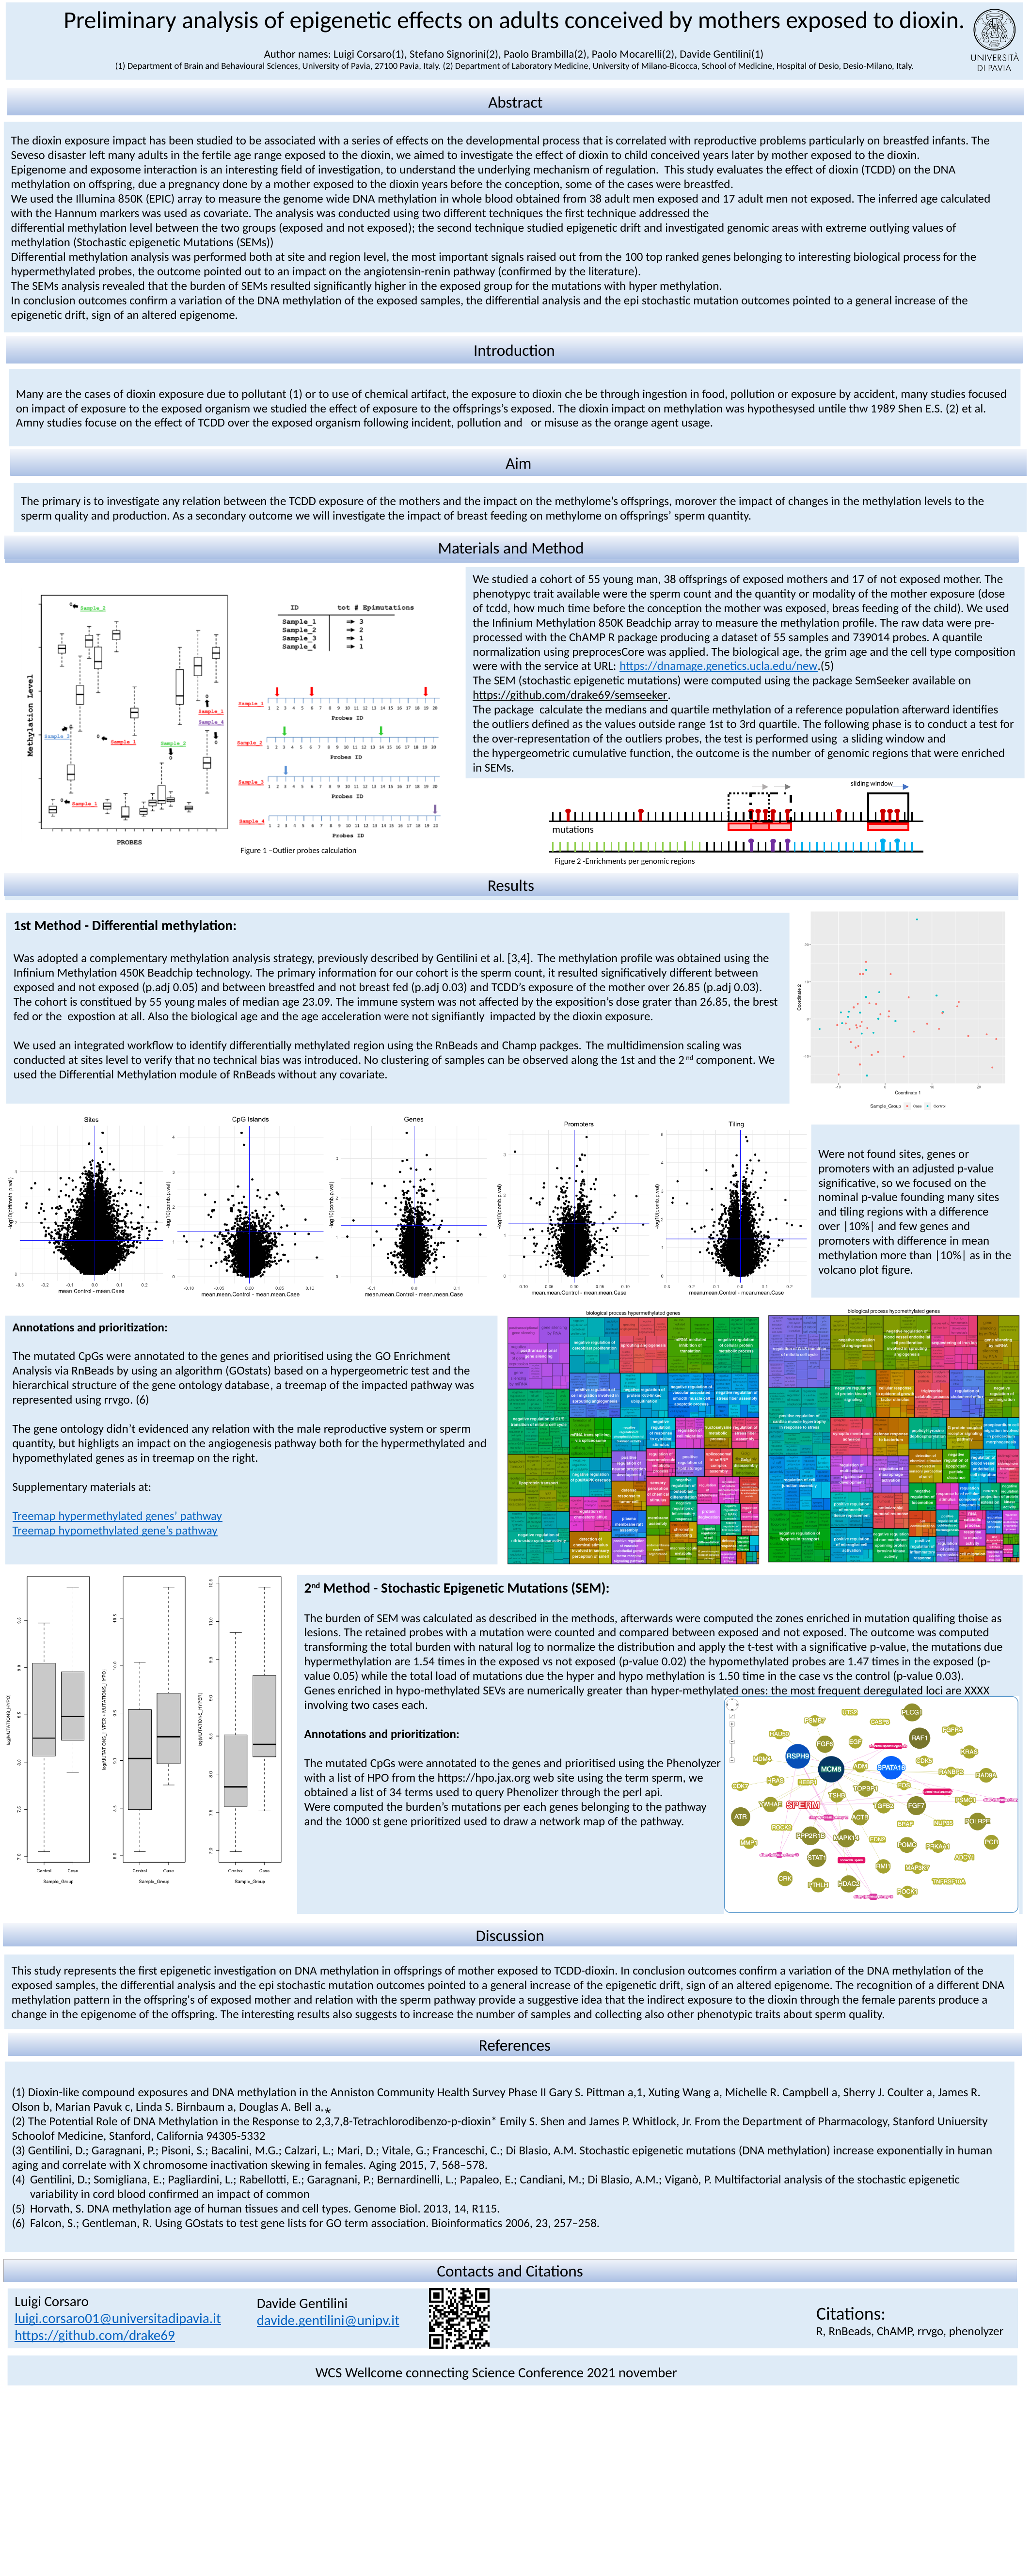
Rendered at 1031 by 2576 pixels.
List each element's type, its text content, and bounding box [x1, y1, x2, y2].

text_box (1) Dioxin-like compound exposures and DNA methylation in the Anniston Community Health Survey Phase II Gary S. Pittman a,1, Xuting Wang a, Michelle R. Campbell a, Sherry J. Coulter a, James R. Olson b, Marian Pavuk c, Linda S. Birnbaum a, Douglas A. Bell a,⁎ (2) The Potential Role of DNA Methylation in the Response to 2,3,7,8-Tetrachlorodibenzo-p-dioxin* Emily S. Shen and James P. Whitlock, Jr. From the Department of Pharmacology, Stanford Uniuersity Schoolof Medicine, Stanford, California 94305-5332 (3) Gentilini, D.; Garagnani, P.; Pisoni, S.; Bacalini, M.G.; Calzari, L.; Mari, D.; Vitale, G.; Franceschi, C.; Di Blasio, A.M. Stochastic epigenetic mutations (DNA methylation) increase exponentially in human aging and correlate with X chromosome inactivation skewing in females. Aging 2015, 7, 568–578. Gentilini, D.; Somigliana, E.; Pagliardini, L.; Rabellotti, E.; Garagnani, P.; Bernardinelli, L.; Papaleo, E.; Candiani, M.; Di Blasio, A.M.; Viganò, P. Multifactorial analysis of the stochastic epigenetic variability in cord blood confirmed an impact of common Horvath, S. DNA methylation age of human tissues and cell types. Genome Biol. 2013, 14, R115. Falcon, S.; Gentleman, R. Using GOstats to test gene lists for GO term association. Bioinformatics 2006, 23, 257–258. [4, 2061, 1015, 2253]
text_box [4, 536, 1019, 563]
text_box Luigi Corsaro luigi.corsaro01@universitadipavia.it https://github.com/drake69 [7, 2288, 229, 2347]
text_box 2nd Method - Stochastic Epigenetic Mutations (SEM): The burden of SEM was calculated as described in the methods, afterwards were computed the zones enriched in mutation qualifing thoise as lesions. The retained probes with a mutation were counted and compared between exposed and not exposed. The outcome was computed transforming the total burden with natural log to normalize the distribution and apply the t-test with a significative p-value, the mutations due hypermethylation are 1.54 times in the exposed vs not exposed (p-value 0.02) the hypomethylated probes are 1.47 times in the exposed (p- value 0.05) while the total load of mutations due the hyper and hypo methylation is 1.50 time in the case vs the control (p-value 0.03). Genes enriched in hypo-methylated SEVs are numerically greater than hyper-methylated ones: the most frequent deregulated loci are XXXX involving two cases each. Annotations and prioritization: The mutated CpGs were annotated to the genes and prioritised using the Phenolyzer with a list of HPO from the https://hpo.jax.org web site using the term sperm, we obtained a list of 34 terms used to query Phenolizer through the perl api. Were computed the burden’s mutations per each genes belonging to the pathway and the 1000 st gene prioritized used to draw a network map of the pathway. [297, 1575, 1023, 1914]
text_box [7, 2288, 429, 2349]
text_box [5, 1113, 809, 1298]
text_box [7, 2355, 1018, 2386]
picture [794, 901, 1007, 1114]
picture [970, 9, 1021, 74]
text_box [4, 873, 1019, 901]
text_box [543, 775, 930, 870]
text_box Introduction [5, 336, 1023, 363]
text_box This study represents the first epigenetic investigation on DNA methylation in offsprings of mother exposed to TCDD-dioxin. In conclusion outcomes confirm a variation of the DNA methylation of the exposed samples, the differential analysis and the epi stochastic mutation outcomes pointed to a general increase of the epigenetic drift, sign of an altered epigenome. The recognition of a different DNA methylation pattern in the offspring's of exposed mother and relation with the sperm pathway provide a suggestive idea that the indirect exposure to the dioxin through the female parents produce a change in the epigenome of the offspring. The interesting results also suggests to increase the number of samples and collecting also other phenotypic traits about sperm quality. [4, 1954, 1015, 2029]
picture [5, 1554, 292, 1890]
text_box References [7, 2032, 1022, 2056]
text_box 1st Method - Differential methylation: Was adopted a complementary methylation analysis strategy, previously described by Gentilini et al. [3,4]. The methylation profile was obtained using the Infinium Methylation 450K Beadchip technology. The primary information for our cohort is the sperm count, it resulted significatively different between exposed and not exposed (p.adj 0.05) and between breastfed and not breast fed (p.adj 0.03) and TCDD’s exposure of the mother over 26.85 (p.adj 0.03). The cohort is constitued by 55 young males of median age 23.09. The immune system was not affected by the exposition’s dose grater than 26.85, the brest fed or the expostion at all. Also the biological age and the age acceleration were not signifiantly impacted by the dioxin exposure. We used an integrated workflow to identify differentially methylated region using the RnBeads and Champ packges. The multidimension scaling was conducted at sites level to verify that no technical bias was introduced. No clustering of samples can be observed along the 1st and the 2nd component. We used the Differential Methylation module of RnBeads without any covariate. [6, 912, 790, 1104]
text_box Preliminary analysis of epigenetic effects on adults conceived by mothers exposed to dioxin. Author names: Luigi Corsaro(1), Stefano Signorini(2), Paolo Brambilla(2), Paolo Mocarelli(2), Davide Gentilini(1) (1) Department of Brain and Behavioural Sciences, University of Pavia, 27100 Pavia, Italy. (2) Department of Laboratory Medicine, University of Milano-Bicocca, School of Medicine, Hospital of Desio, Desio-Milano, Italy. [5, 2, 1023, 80]
text_box The dioxin exposure impact has been studied to be associated with a series of effects on the developmental process that is correlated with reproductive problems particularly on breastfed infants. The Seveso disaster left many adults in the fertile age range exposed to the dioxin, we aimed to investigate the effect of dioxin to child conceived years later by mother exposed to the dioxin. Epigenome and exposome interaction is an interesting field of investigation, to understand the underlying mechanism of regulation. This study evaluates the effect of dioxin (TCDD) on the DNA methylation on offspring, due a pregnancy done by a mother exposed to the dioxin years before the conception, some of the cases were breastfed. We used the Illumina 850K (EPIC) array to measure the genome wide DNA methylation in whole blood obtained from 38 adult men exposed and 17 adult men not exposed. The inferred age calculated with the Hannum markers was used as covariate. The analysis was conducted using two different techniques the first technique addressed the differential methylation level between the two groups (exposed and not exposed); the second technique studied epigenetic drift and investigated genomic areas with extreme outlying values of methylation (Stochastic epigenetic Mutations (SEMs)) Differential methylation analysis was performed both at site and region level, the most important signals raised out from the 100 top ranked genes belonging to interesting biological process for the hypermethylated probes, the outcome pointed out to an impact on the angiotensin-renin pathway (confirmed by the literature). The SEMs analysis revealed that the burden of SEMs resulted significantly higher in the exposed group for the mutations with hyper methylation. In conclusion outcomes confirm a variation of the DNA methylation of the exposed samples, the differential analysis and the epi stochastic mutation outcomes pointed to a general increase of the epigenetic drift, sign of an altered epigenome. [3, 121, 1022, 333]
text_box Citations: R, RnBeads, ChAMP, rrvgo, phenolyzer [809, 2298, 1030, 2341]
text_box Aim [10, 448, 1027, 476]
picture [503, 1304, 1024, 1566]
text_box The primary is to investigate any relation between the TCDD exposure of the mothers and the impact on the methylome’s offsprings, morover the impact of changes in the methylation levels to the sperm quality and production. As a secondary outcome we will investigate the impact of breast feeding on methylome on offsprings’ sperm quantity. [13, 482, 1027, 533]
text_box Contacts and Citations [3, 2259, 1017, 2282]
text_box WCS Wellcome connecting Science Conference 2021 november [308, 2360, 685, 2384]
text_box Discussion [3, 1923, 1017, 1947]
picture [7, 567, 469, 869]
text_box We studied a cohort of 55 young man, 38 offsprings of exposed mothers and 17 of not exposed mother. The phenotypyc trait available were the sperm count and the quantity or modality of the mother exposure (dose of tcdd, how much time before the conception the mother was exposed, breas feeding of the child). We used the Infinium Methylation 850K Beadchip array to measure the methylation profile. The raw data were pre-processed with the ChAMP R package producing a dataset of 55 samples and 739014 probes. A quantile normalization using preprocesCore was applied. The biological age, the grim age and the cell type composition were with the service at URL: https://dnamage.genetics.ucla.edu/new.(5) The SEM (stochastic epigenetic mutations) were computed using the package SemSeeker available on https://github.com/drake69/semseeker. The package calculate the medians and quartile methylation of a reference population afterward identifies the outliers defined as the values outside range 1st to 3rd quartile. The following phase is to conduct a test for the over-representation of the outliers probes, the test is performed using a sliding window and the hypergeometric cumulative function, the outcome is the number of genomic regions that were enriched in SEMs. [469, 567, 1025, 779]
text_box Were not found sites, genes or promoters with an adjusted p-value significative, so we focused on the nominal p-value founding many sites and tiling regions with a difference over |10%| and few genes and promoters with difference in mean methylation more than |10%| as in the volcano plot figure. [811, 1124, 1020, 1298]
text_box Abstract [7, 88, 1024, 115]
picture [429, 2288, 490, 2349]
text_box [9, 44, 341, 62]
text_box Annotations and prioritization: The mutated CpGs were annotated to the genes and prioritised using the GO Enrichment Analysis via RnBeads by using an algorithm (GOstats) based on a hypergeometric test and the hierarchical structure of the gene ontology database, a treemap of the impacted pathway was represented using rrvgo. (6) The gene ontology didn’t evidenced any relation with the male reproductive system or sperm quantity, but highligts an impact on the angiogenesis pathway both for the hypermethylated and hypomethylated genes as in treemap on the right. Supplementary materials at: Treemap hypermethylated genes’ pathway Treemap hypomethylated gene’s pathway [5, 1315, 498, 1565]
text_box Davide Gentilini davide.gentilini@unipv.it [250, 2291, 407, 2332]
picture [724, 1696, 1019, 1914]
text_box Many are the cases of dioxin exposure due to pollutant (1) or to use of chemical artifact, the exposure to dioxin che be through ingestion in food, pollution or exposure by accident, many studies focused on impact of exposure to the exposed organism we studied the effect of exposure to the offsprings’s exposed. The dioxin impact on methylation was hypothesysed untile thw 1989 Shen E.S. (2) et al. Amny studies focuse on the effect of TCDD over the exposed organism following incident, pollution and or misuse as the orange agent usage. [8, 368, 1021, 447]
text_box [490, 2288, 1018, 2349]
